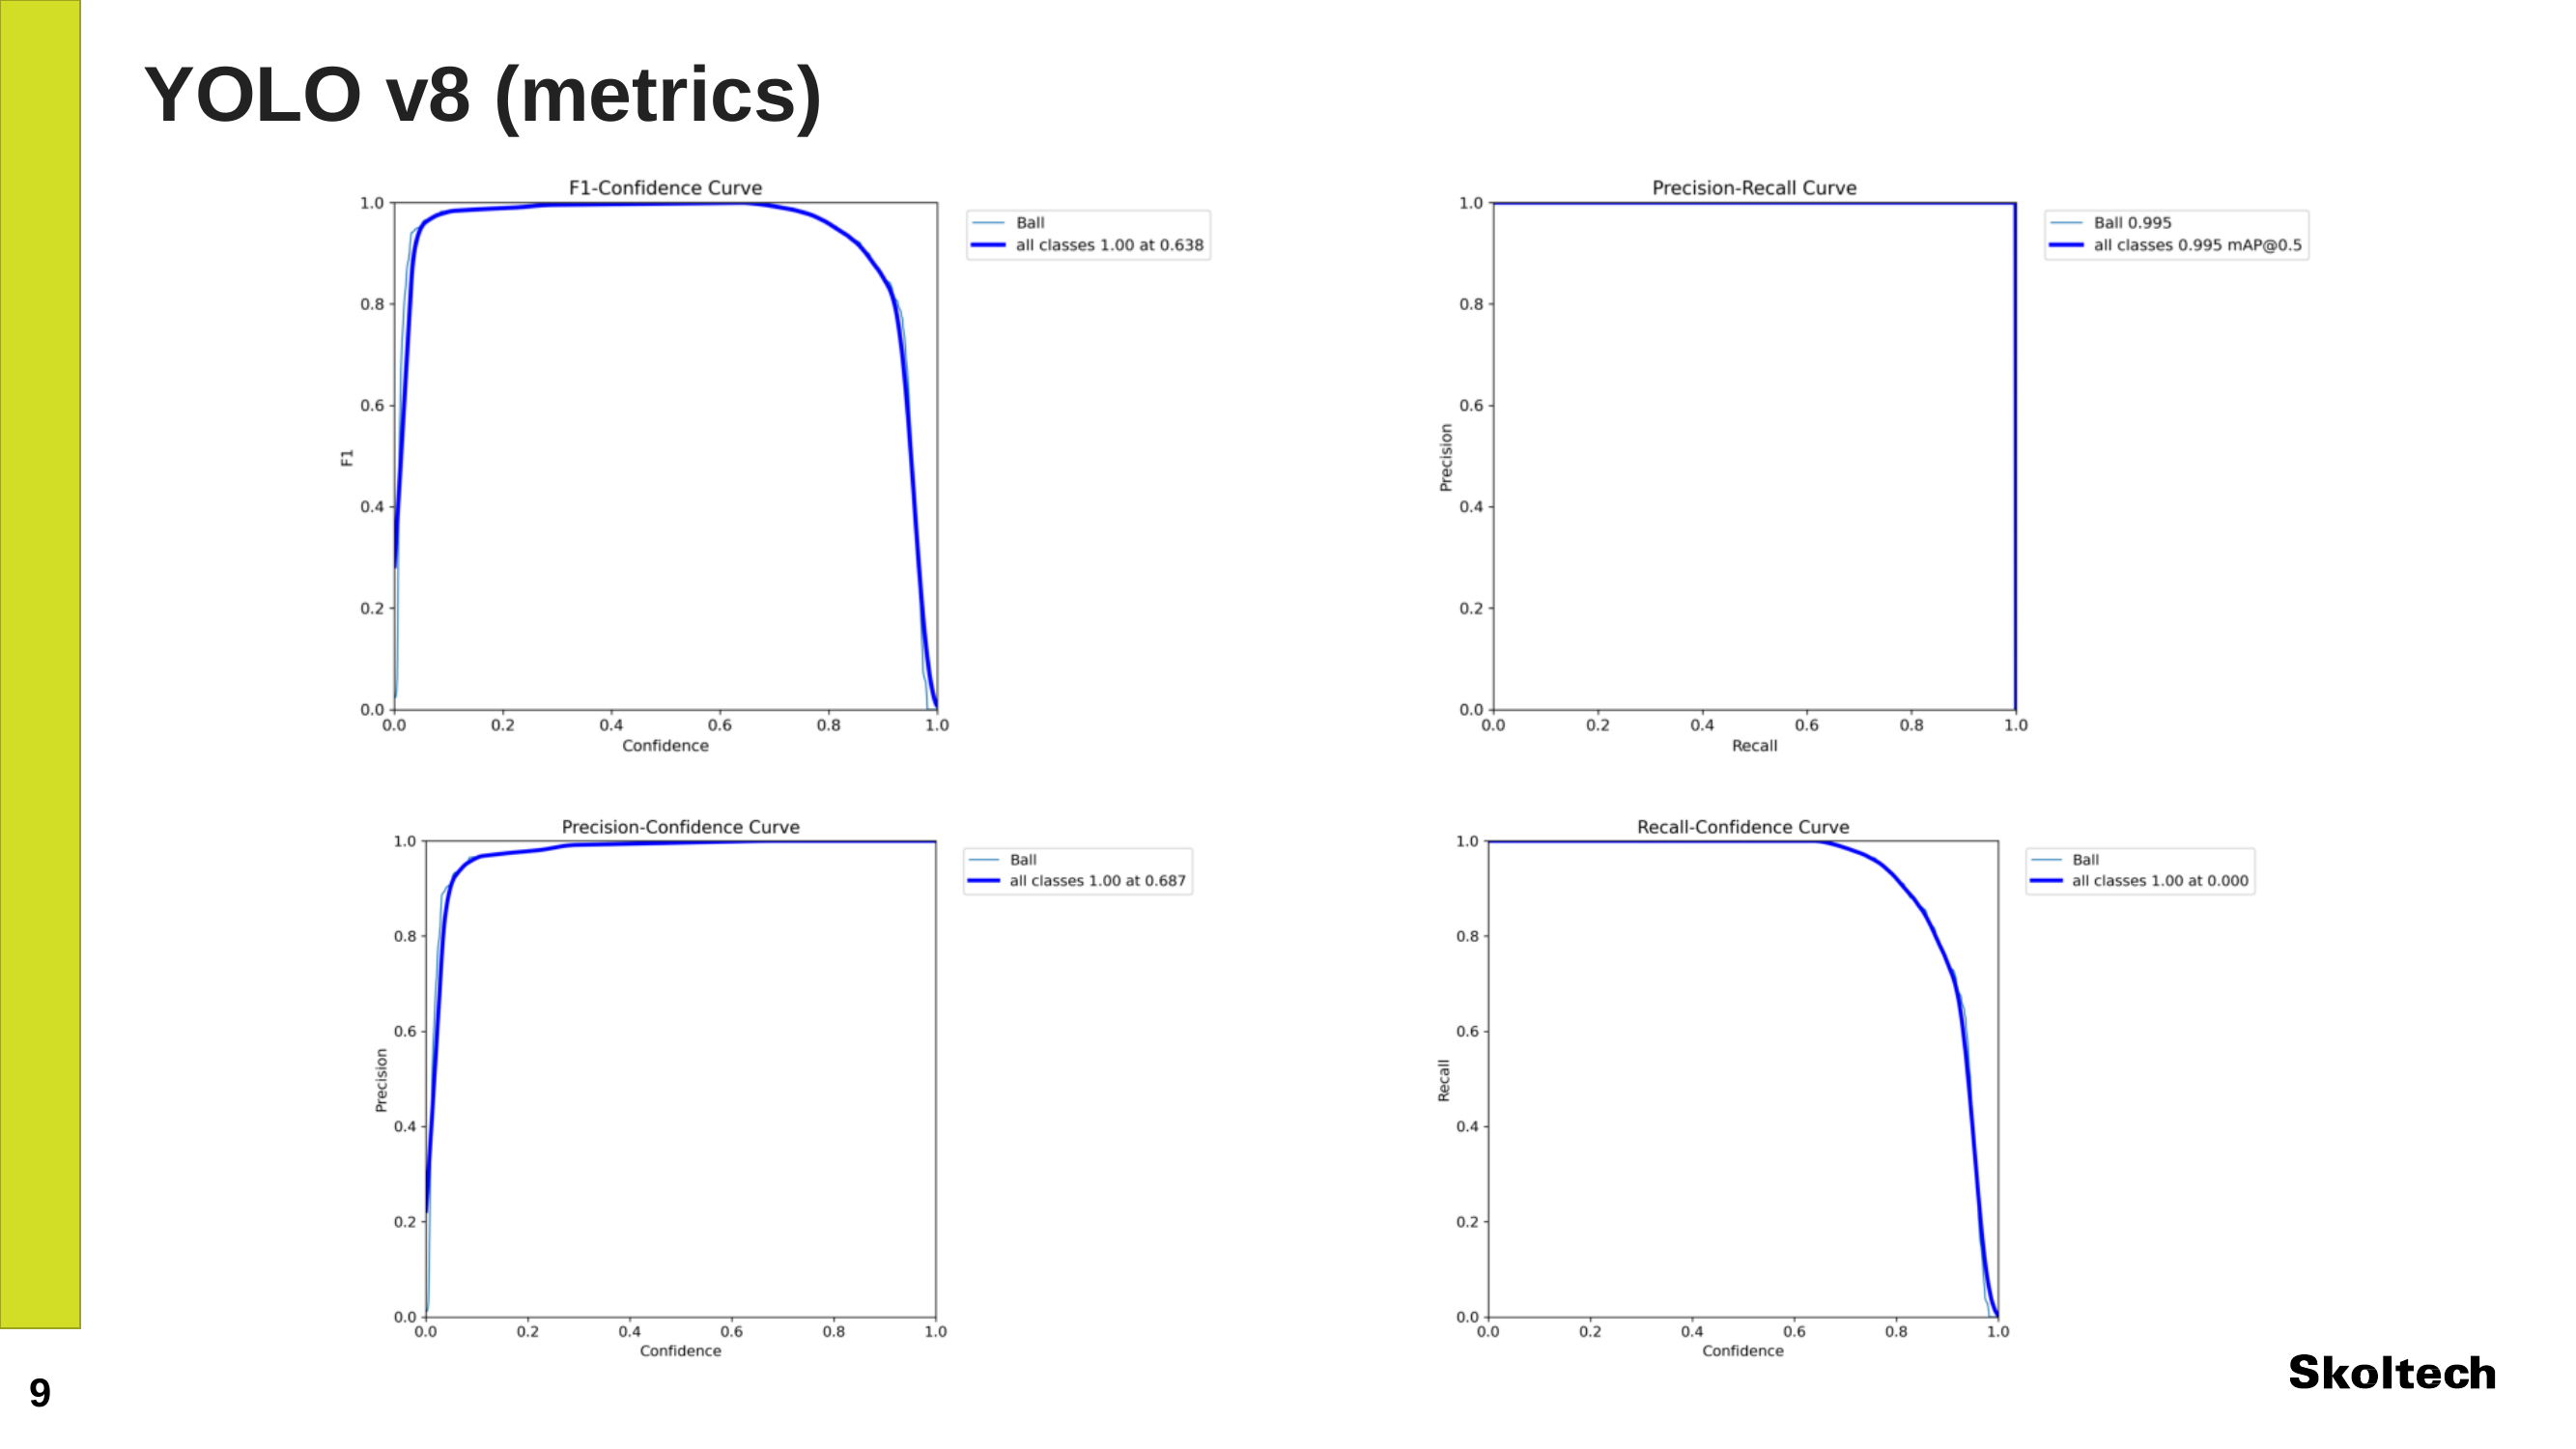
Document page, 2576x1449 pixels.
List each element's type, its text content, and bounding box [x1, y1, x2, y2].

picture [309, 151, 1248, 785]
picture [1408, 792, 2290, 1388]
title YOLO v8 (metrics) [128, 46, 2544, 146]
picture [346, 792, 1228, 1388]
picture [1408, 151, 2347, 785]
text_box [0, 0, 81, 1329]
text_box 9 [10, 1364, 71, 1438]
